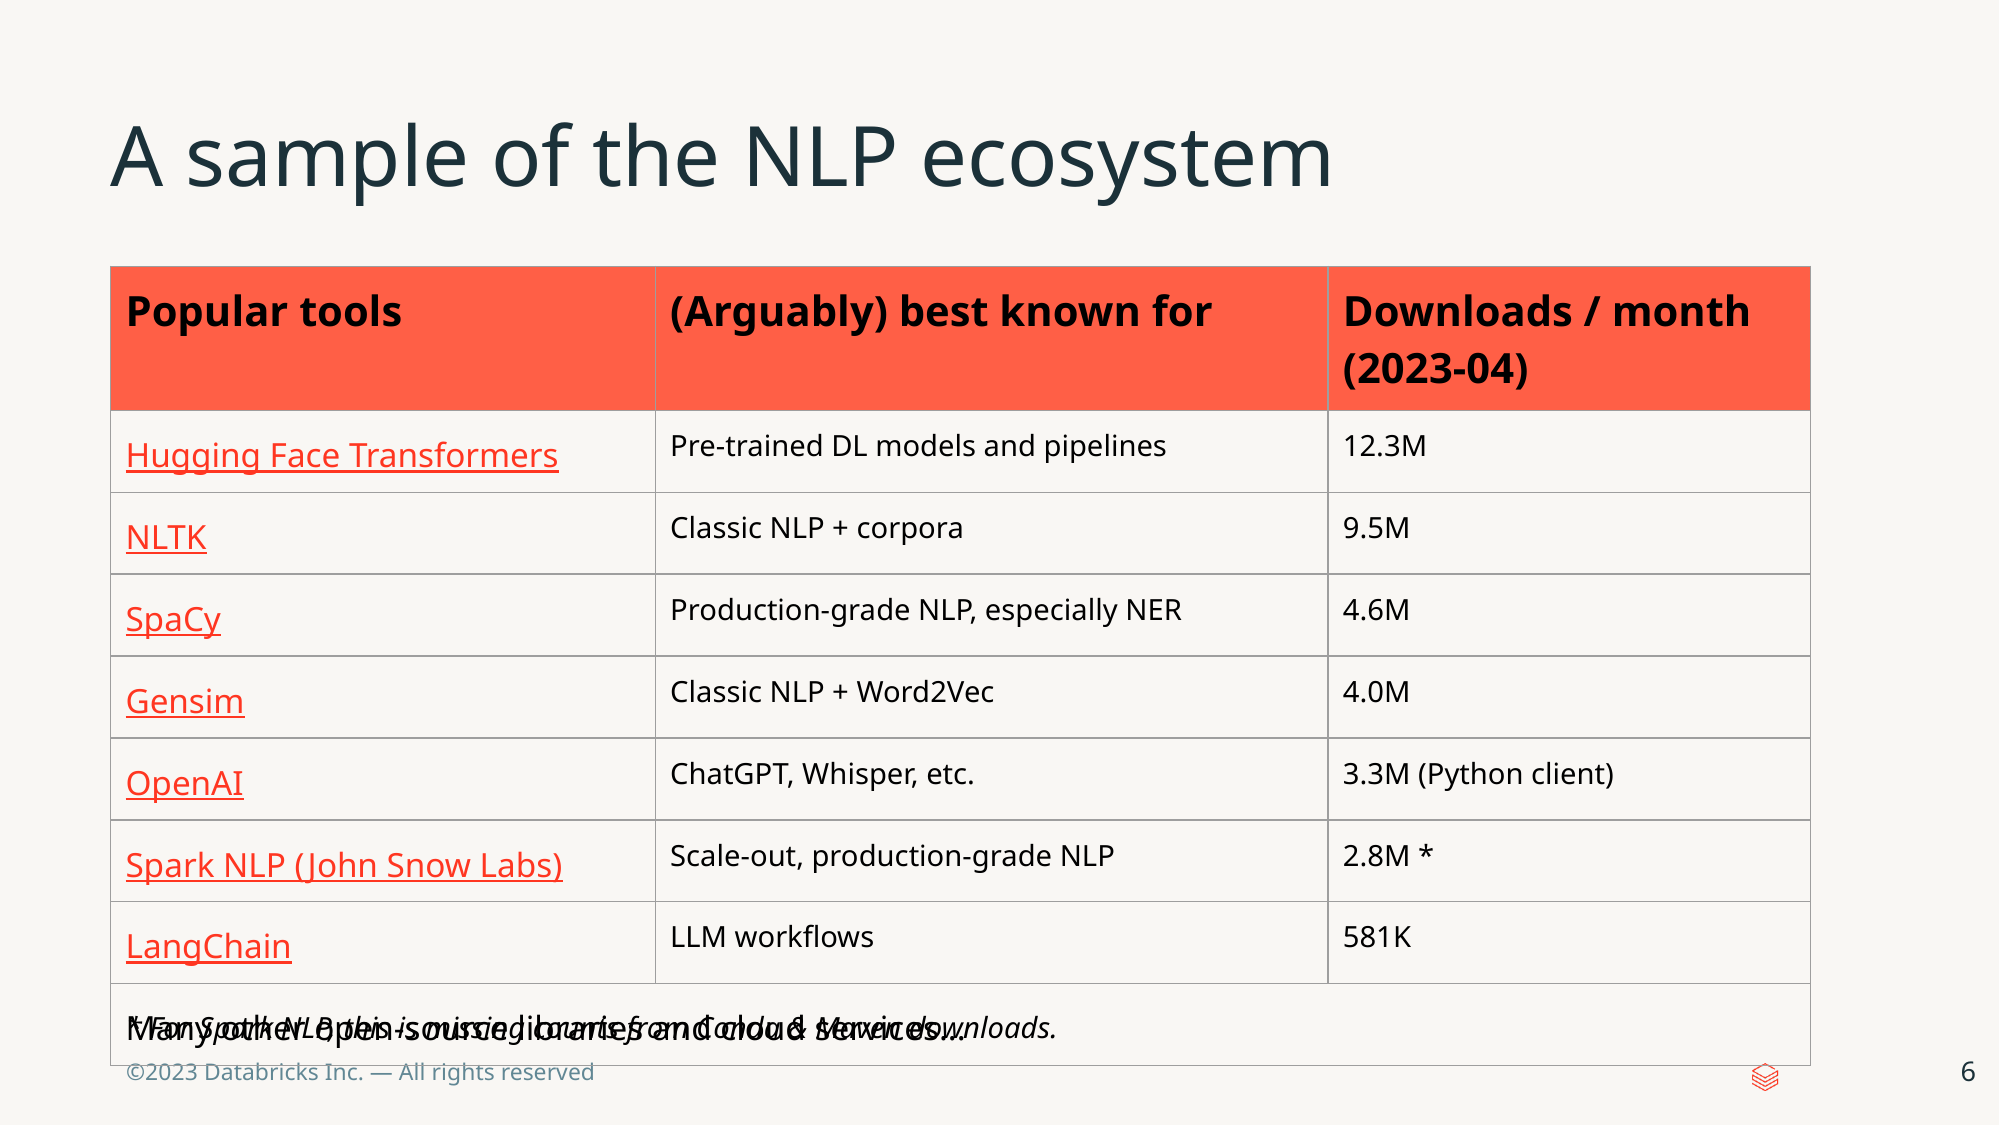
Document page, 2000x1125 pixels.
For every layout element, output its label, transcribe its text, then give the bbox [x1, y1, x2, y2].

table_cell Pre-trained DL models and pipelines [656, 411, 1327, 492]
slide_number ‹#› [1871, 1038, 1992, 1125]
table_cell 12.3M [1329, 411, 1810, 492]
table_cell ChatGPT, Whisper, etc. [656, 739, 1327, 819]
table_cell 581K [1329, 902, 1810, 983]
table_cell Scale-out, production-grade NLP [656, 821, 1327, 901]
table_header Popular tools [111, 267, 655, 410]
table_cell NLTK [111, 493, 655, 573]
table_cell 4.0M [1329, 657, 1810, 737]
table_header (Arguably) best known for [656, 267, 1327, 410]
table_cell 2.8M * [1329, 821, 1810, 901]
text_box * For Spark NLP, this is missing counts from Conda & Maven downloads. [110, 994, 1163, 1060]
table_cell Production-grade NLP, especially NER [656, 575, 1327, 655]
table_cell Classic NLP + Word2Vec [656, 657, 1327, 737]
table_cell LLM workflows [656, 902, 1327, 983]
table_cell Hugging Face Transformers [111, 411, 655, 492]
table_cell Many other open-source libraries and cloud services... [111, 984, 1810, 1065]
picture [1749, 1066, 1781, 1093]
table_cell OpenAI [111, 739, 655, 819]
table_cell Gensim [111, 657, 655, 737]
table_cell 3.3M (Python client) [1329, 739, 1810, 819]
table_cell SpaCy [111, 575, 655, 655]
table_cell Spark NLP (John Snow Labs) [111, 821, 655, 901]
title A sample of the NLP ecosystem [110, 97, 1932, 223]
table_header Downloads / month (2023-04) [1329, 267, 1810, 410]
table_cell Classic NLP + corpora [656, 493, 1327, 573]
table_cell 9.5M [1329, 493, 1810, 573]
table_cell LangChain [111, 902, 655, 983]
table_cell 4.6M [1329, 575, 1810, 655]
